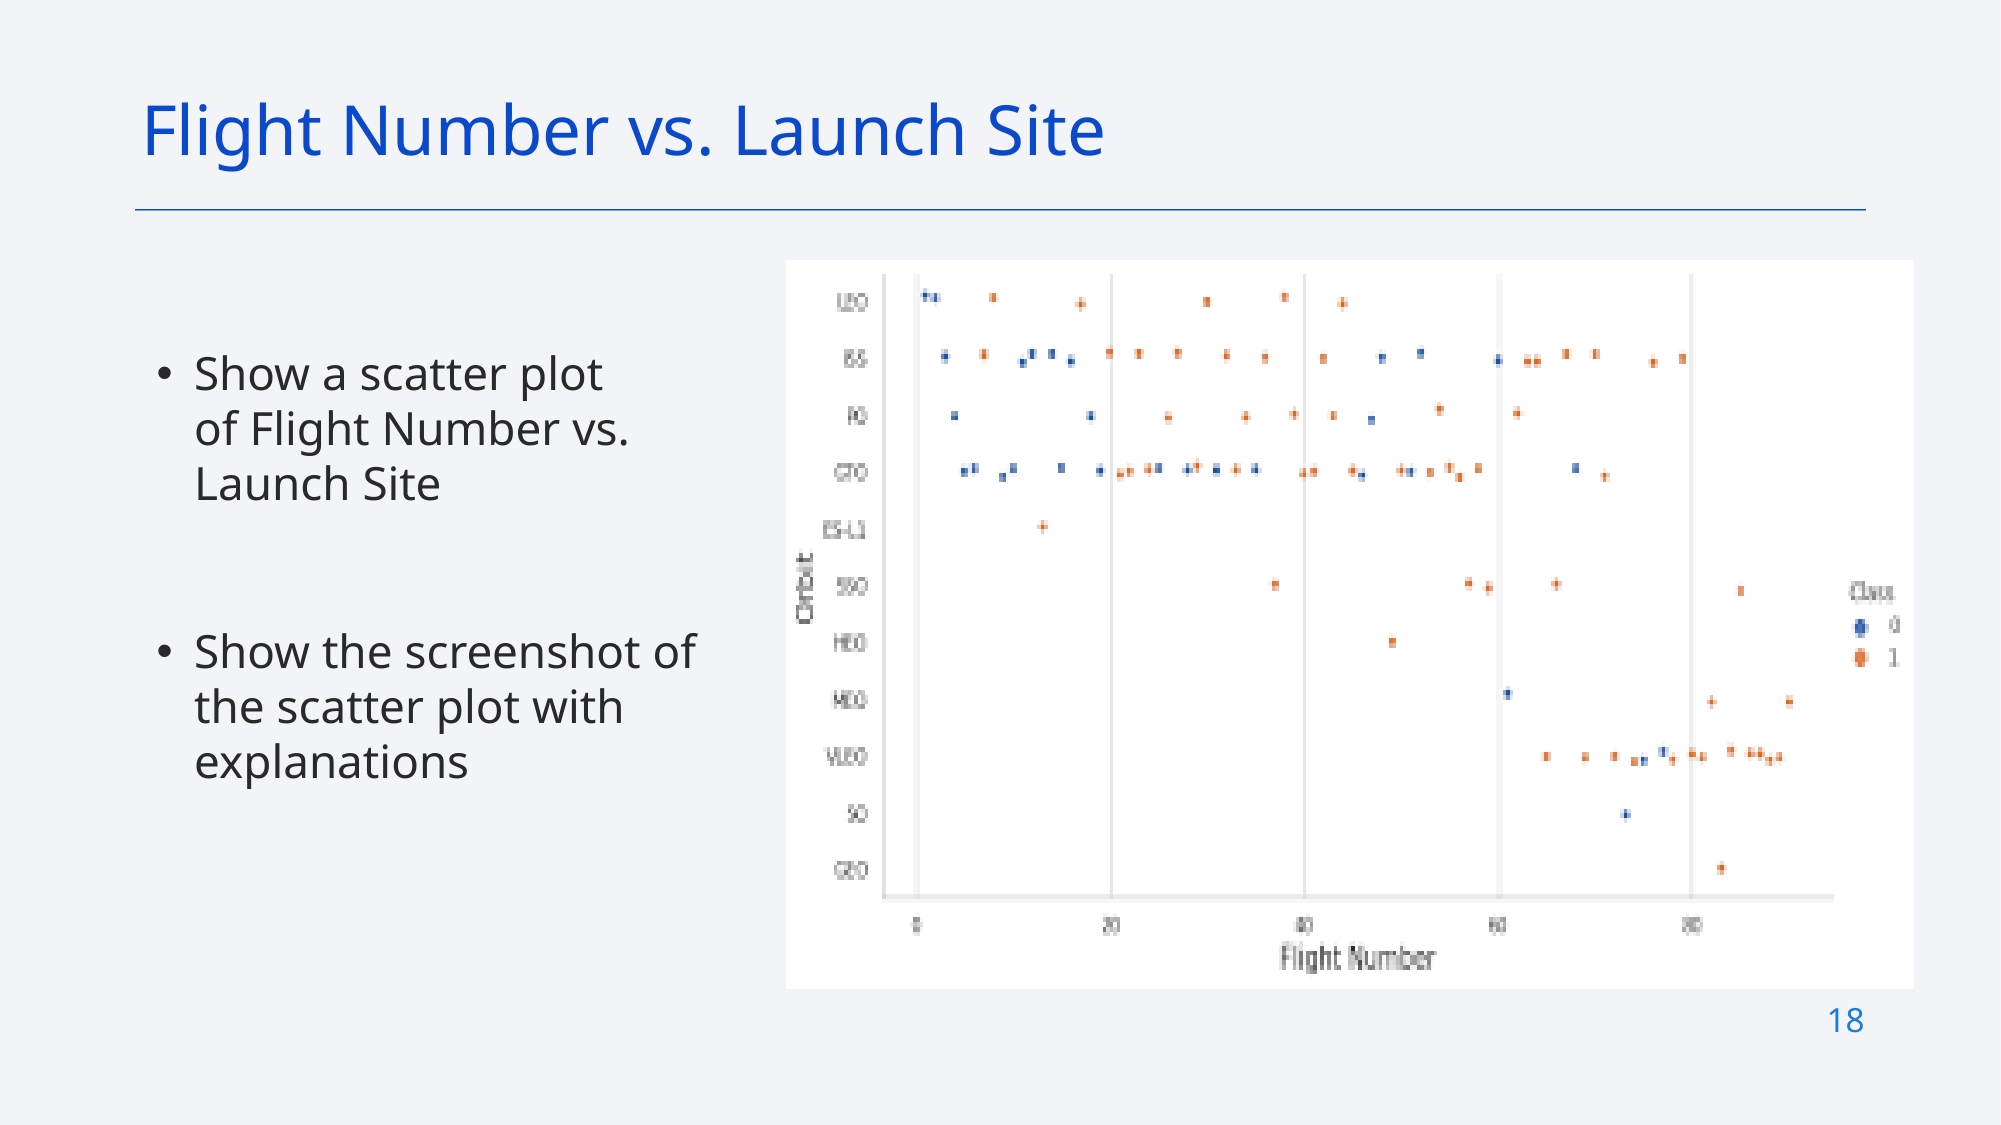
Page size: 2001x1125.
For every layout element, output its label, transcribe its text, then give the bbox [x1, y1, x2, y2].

list Show a scatter plot of Flight Number vs. Launch Site Show the screenshot of the scatter plot with explanations [141, 337, 786, 963]
picture [0, 0, 2001, 1125]
slide_number 18 [1429, 989, 1880, 1055]
text_box Flight Number vs. Launch Site [126, 88, 1852, 179]
